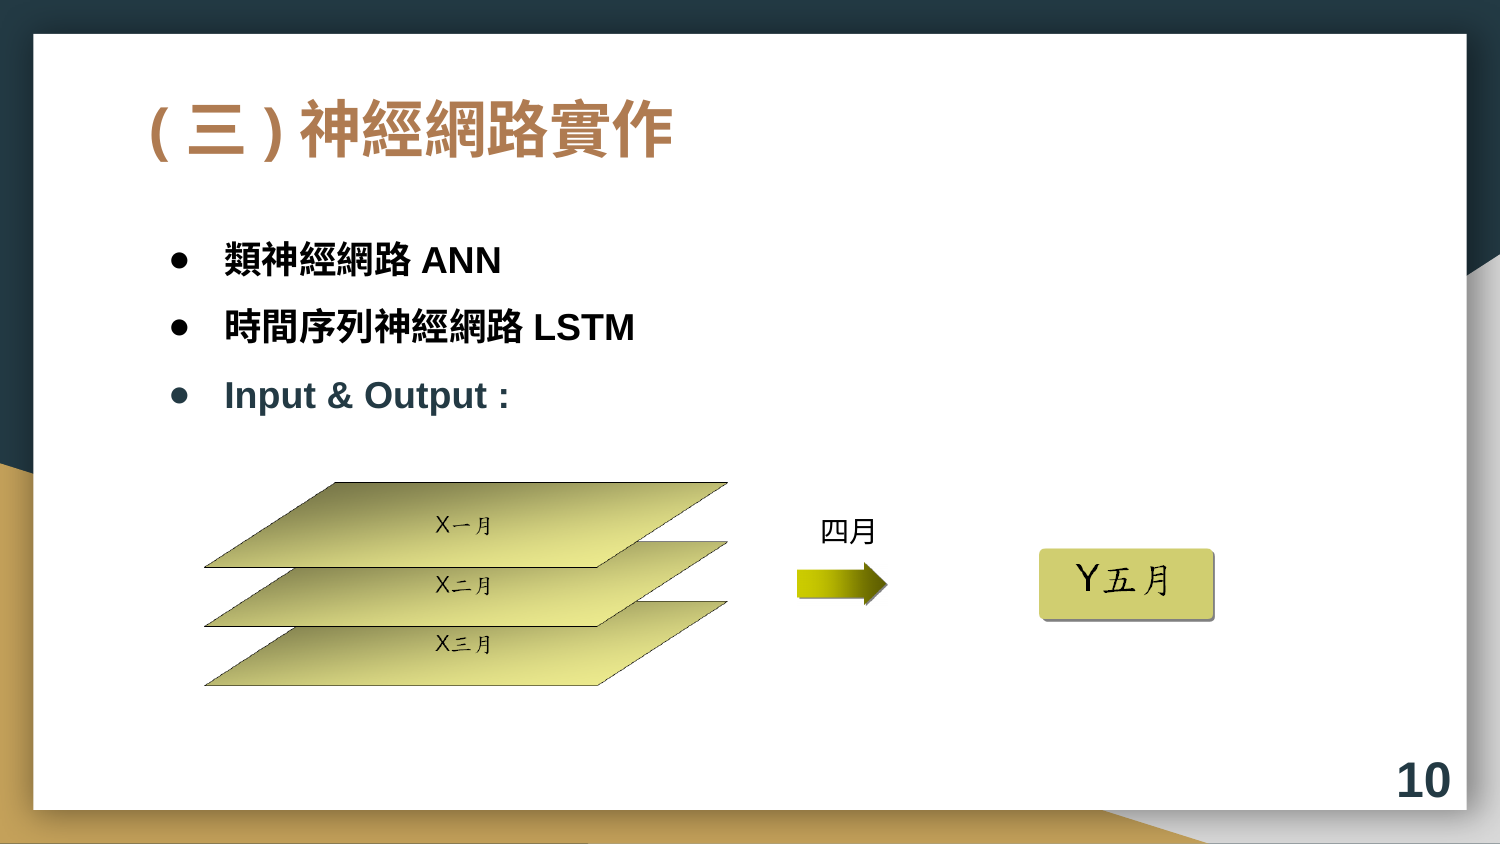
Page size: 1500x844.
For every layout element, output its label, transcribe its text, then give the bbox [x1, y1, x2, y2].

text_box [202, 481, 1215, 686]
list 類神經網路ANN 時間序列神經網路LSTM Input & Output : [134, 198, 1366, 746]
slide_number 10 [1343, 745, 1467, 810]
title (三)神經網路實作 [134, 74, 1366, 198]
